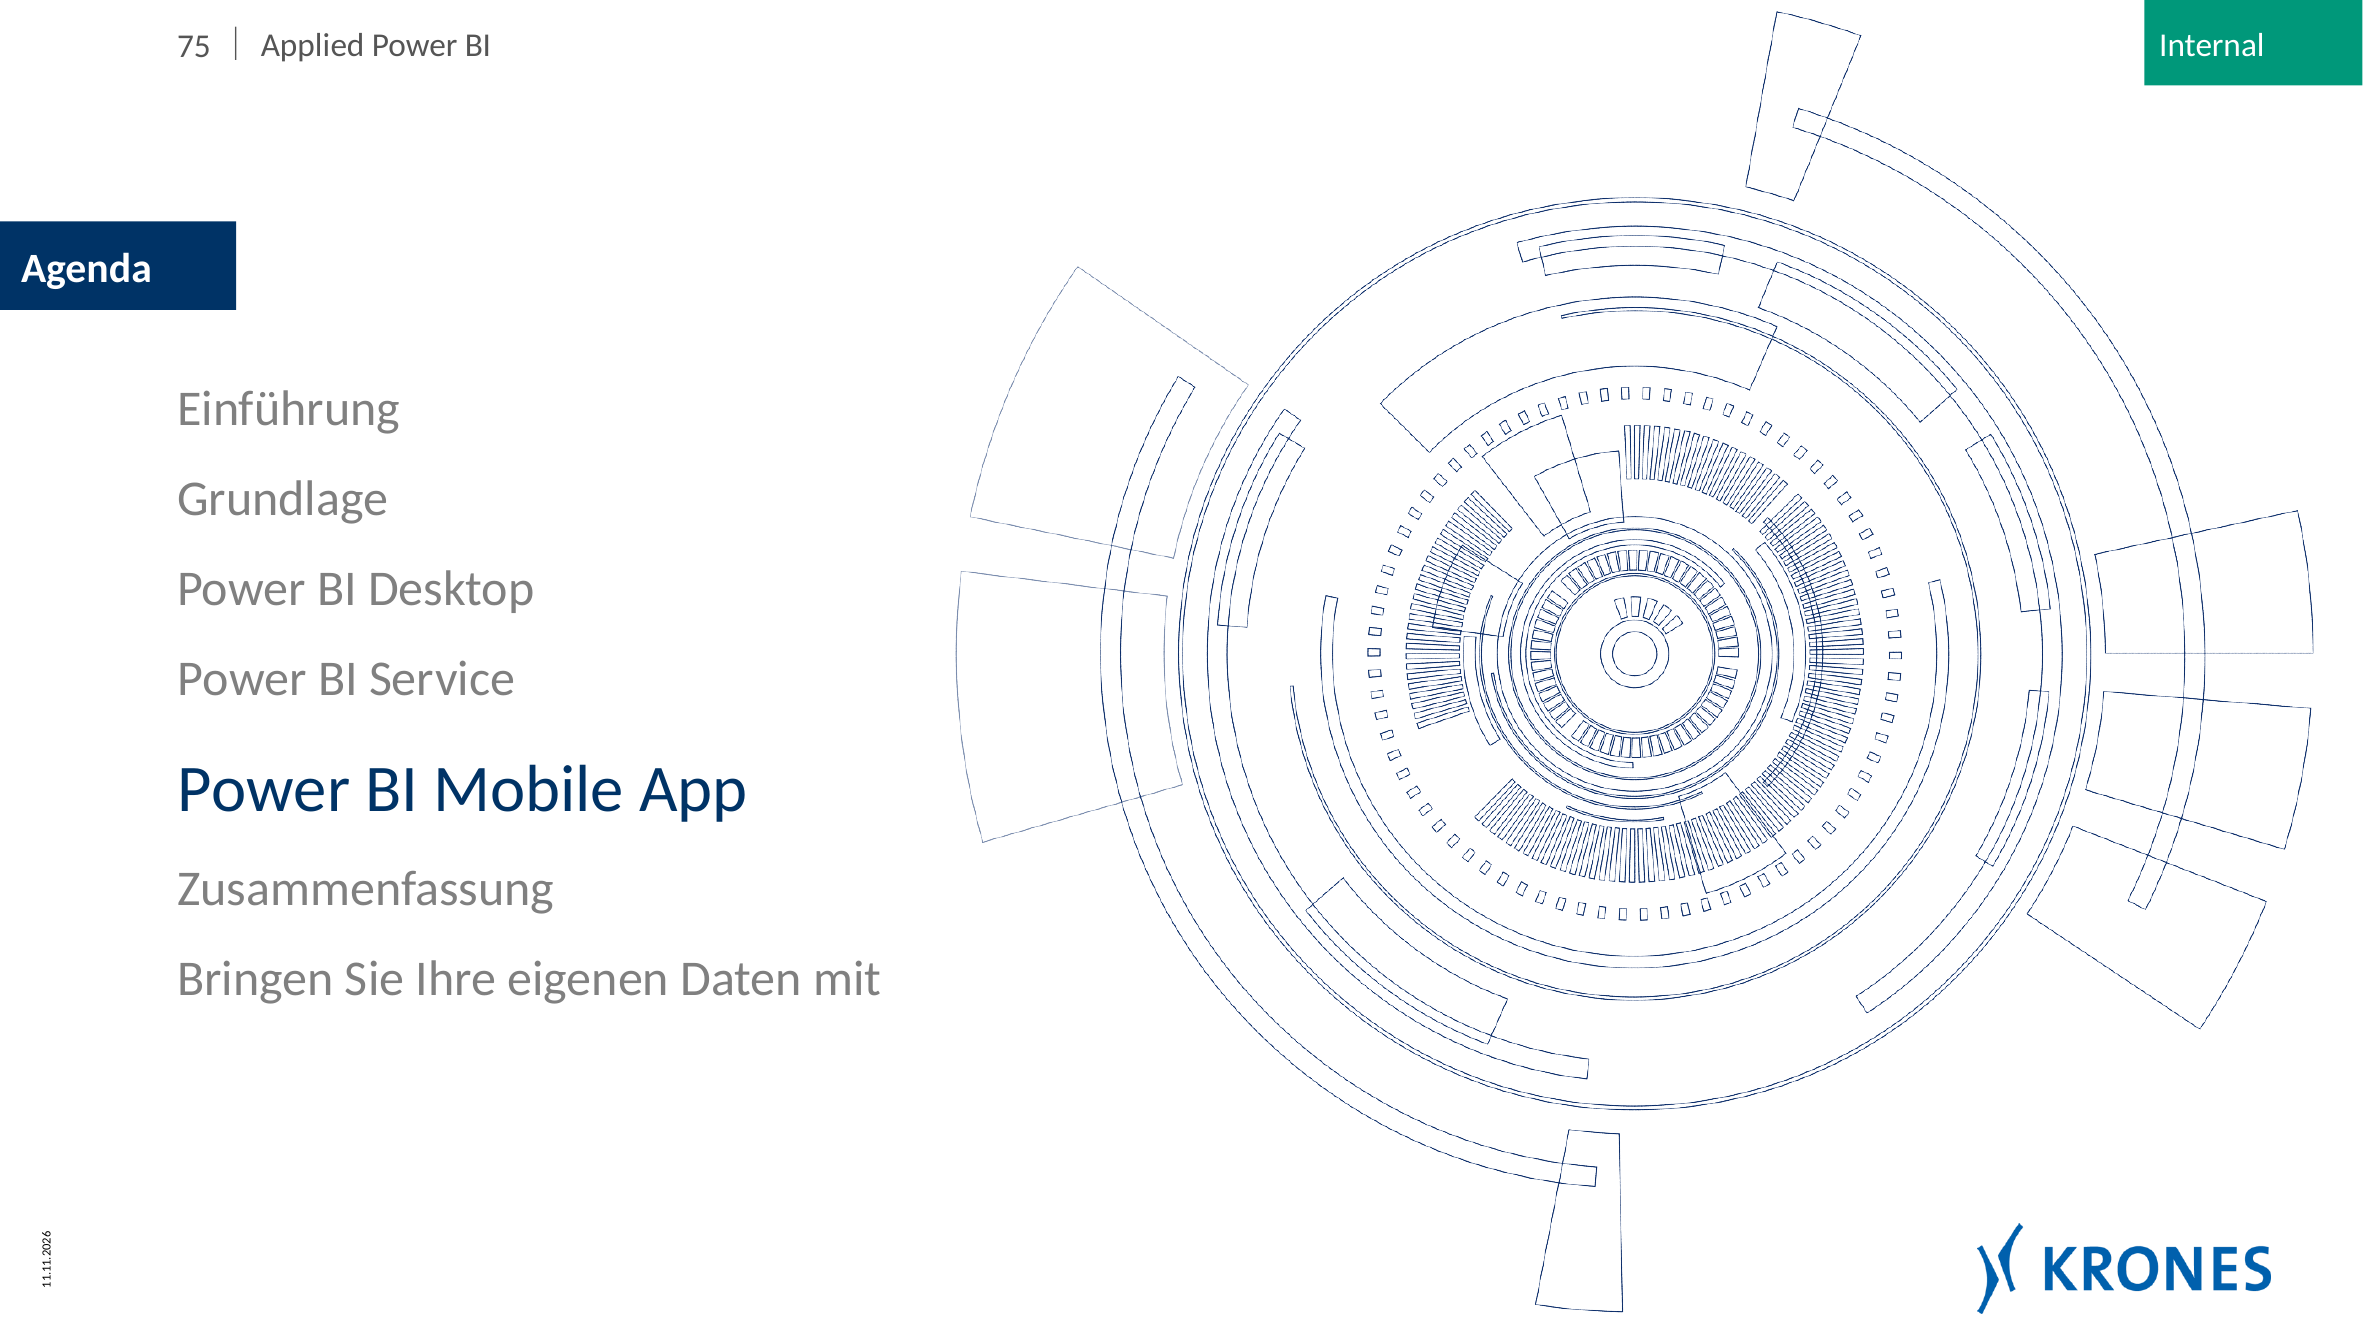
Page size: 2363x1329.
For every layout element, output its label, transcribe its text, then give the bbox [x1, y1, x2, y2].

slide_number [27, 846, 58, 1310]
picture [753, 0, 2363, 1329]
list Einführung Grundlage Power BI Desktop Power BI Service Power BI Mobile App Zusammenfassung Bringen Sie Ihre eigenen Daten mit [177, 375, 988, 717]
text_box Agenda [0, 221, 237, 310]
